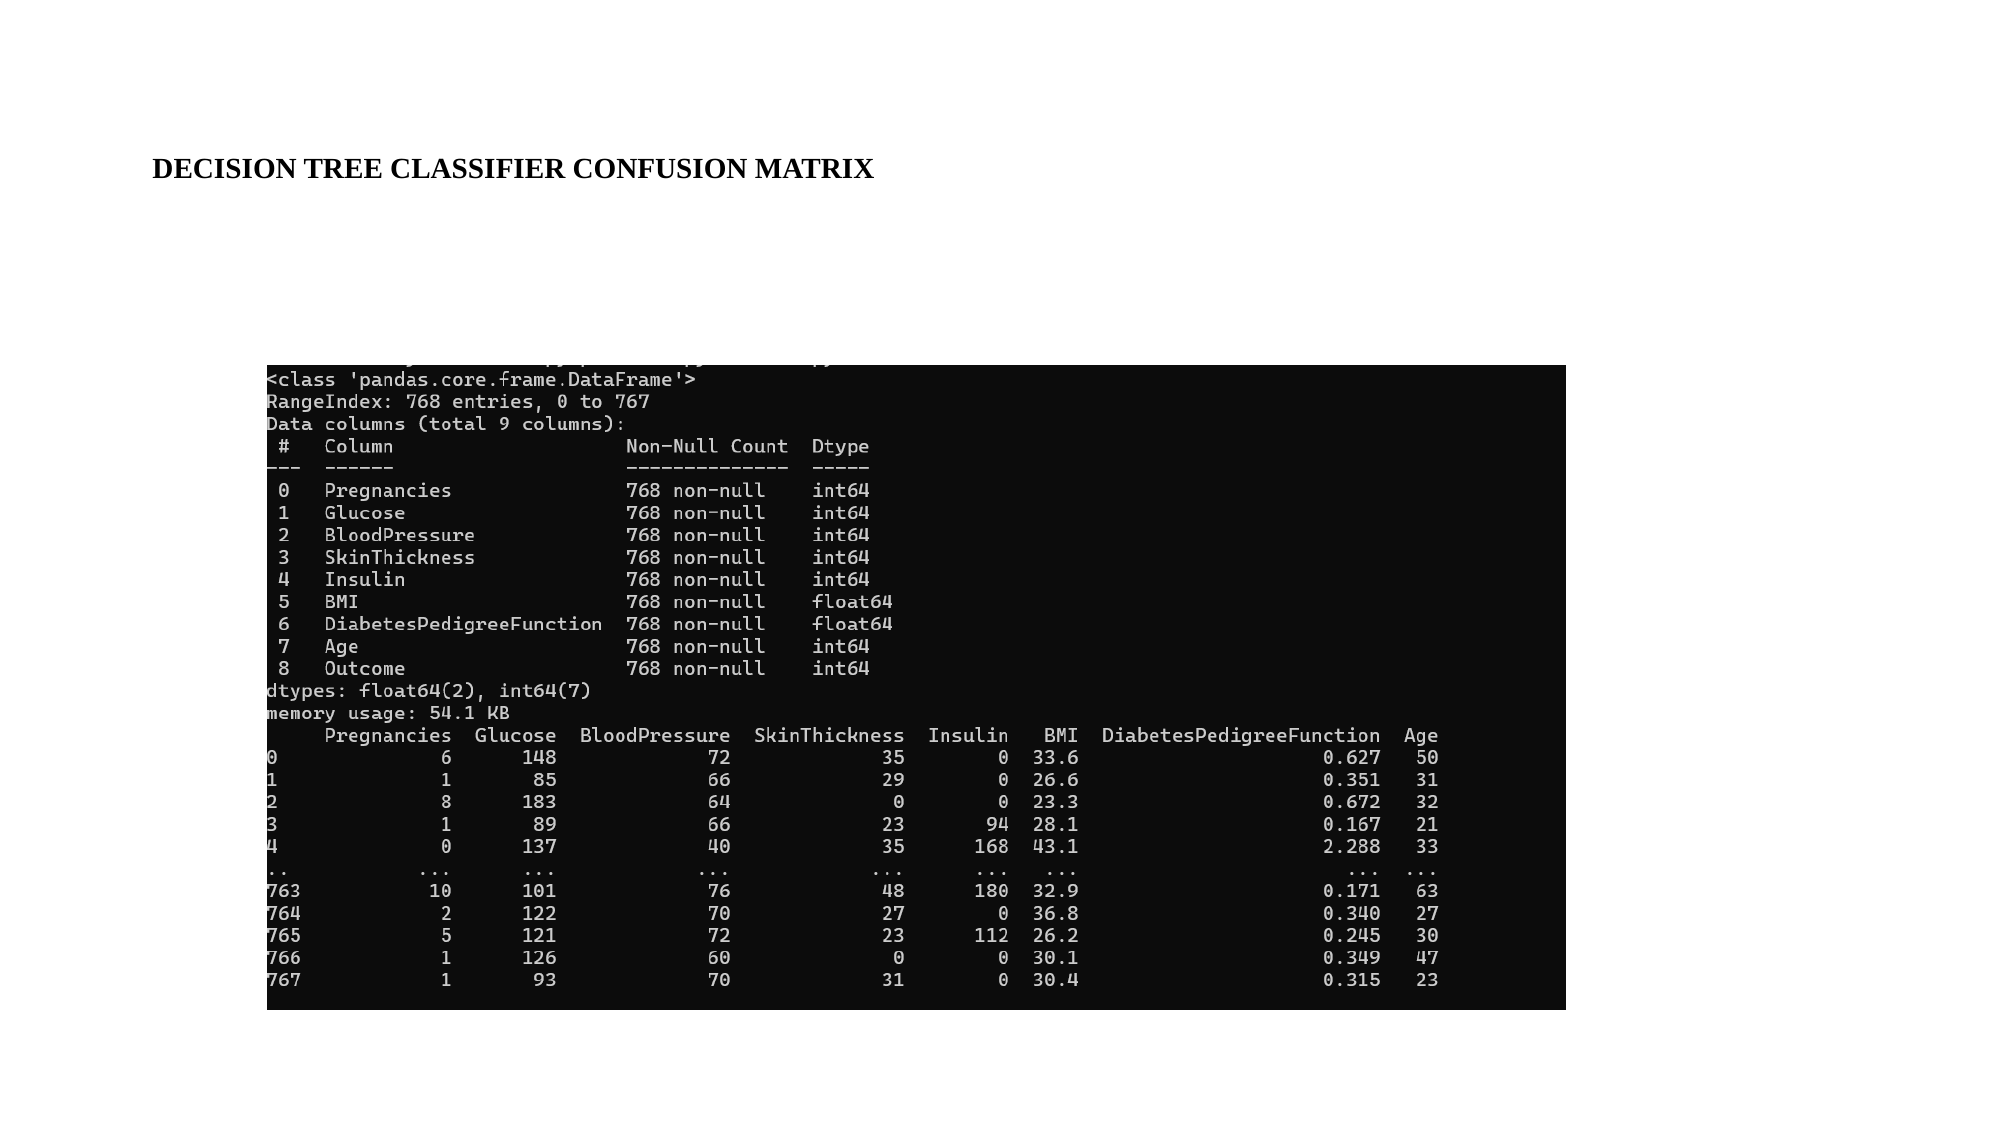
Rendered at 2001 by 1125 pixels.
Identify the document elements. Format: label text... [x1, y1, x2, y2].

title DECISION TREE CLASSIFIER CONFUSION MATRIX [137, 59, 1863, 278]
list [267, 365, 1566, 1010]
